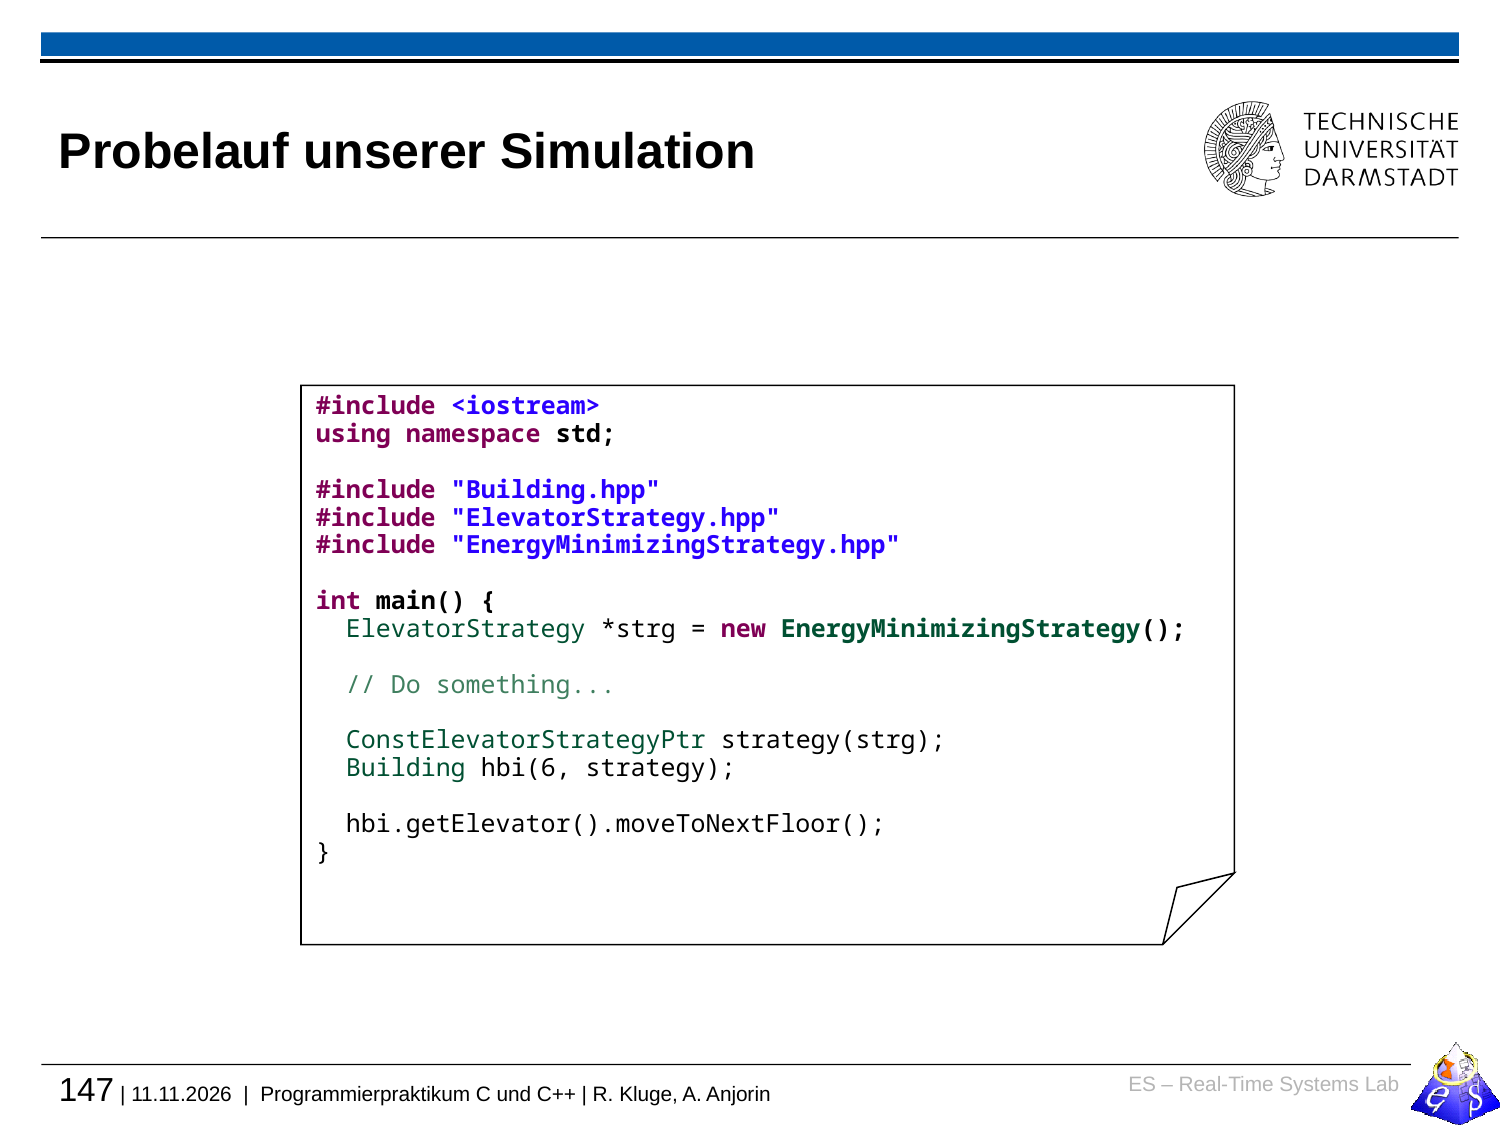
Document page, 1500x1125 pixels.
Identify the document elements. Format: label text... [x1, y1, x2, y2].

picture [1411, 1041, 1500, 1125]
text_box #include <iostream> using namespace std; #include "Building.hpp" #include "ElevatorStrategy.hpp" #include "EnergyMinimizingStrategy.hpp" int main() { ElevatorStrategy *strg = new EnergyMinimizingStrategy(); // Do something... ConstElevatorStrategyPtr strategy(strg); Building hbi(6, strategy); hbi.getElevator().moveToNextFloor(); } [301, 385, 1235, 945]
picture [1187, 84, 1483, 214]
title Probelauf unserer Simulation [58, 80, 1187, 218]
